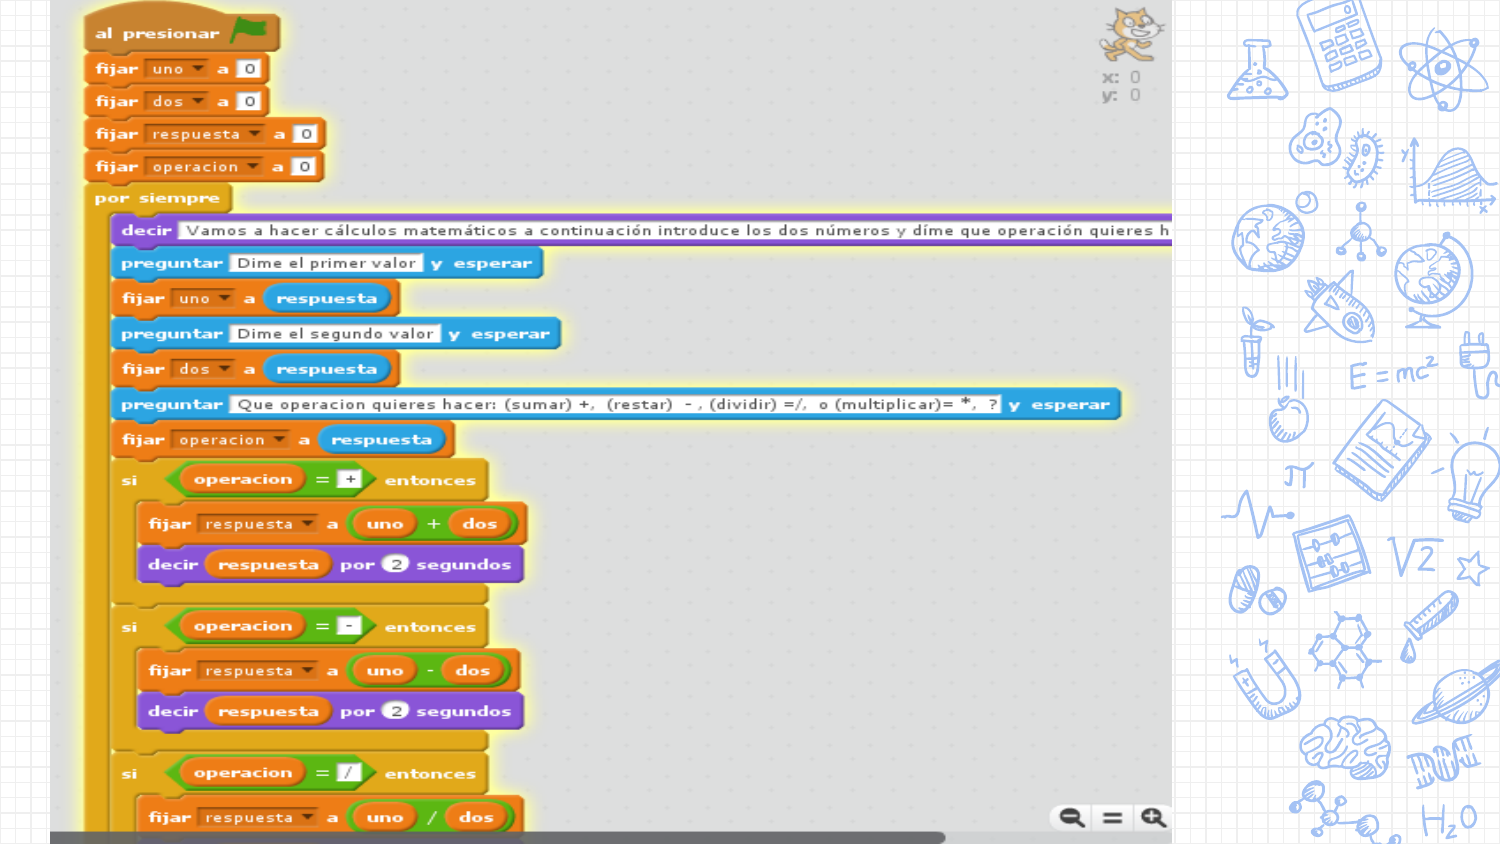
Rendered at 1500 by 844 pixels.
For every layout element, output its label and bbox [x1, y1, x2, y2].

picture [49, 0, 1173, 844]
